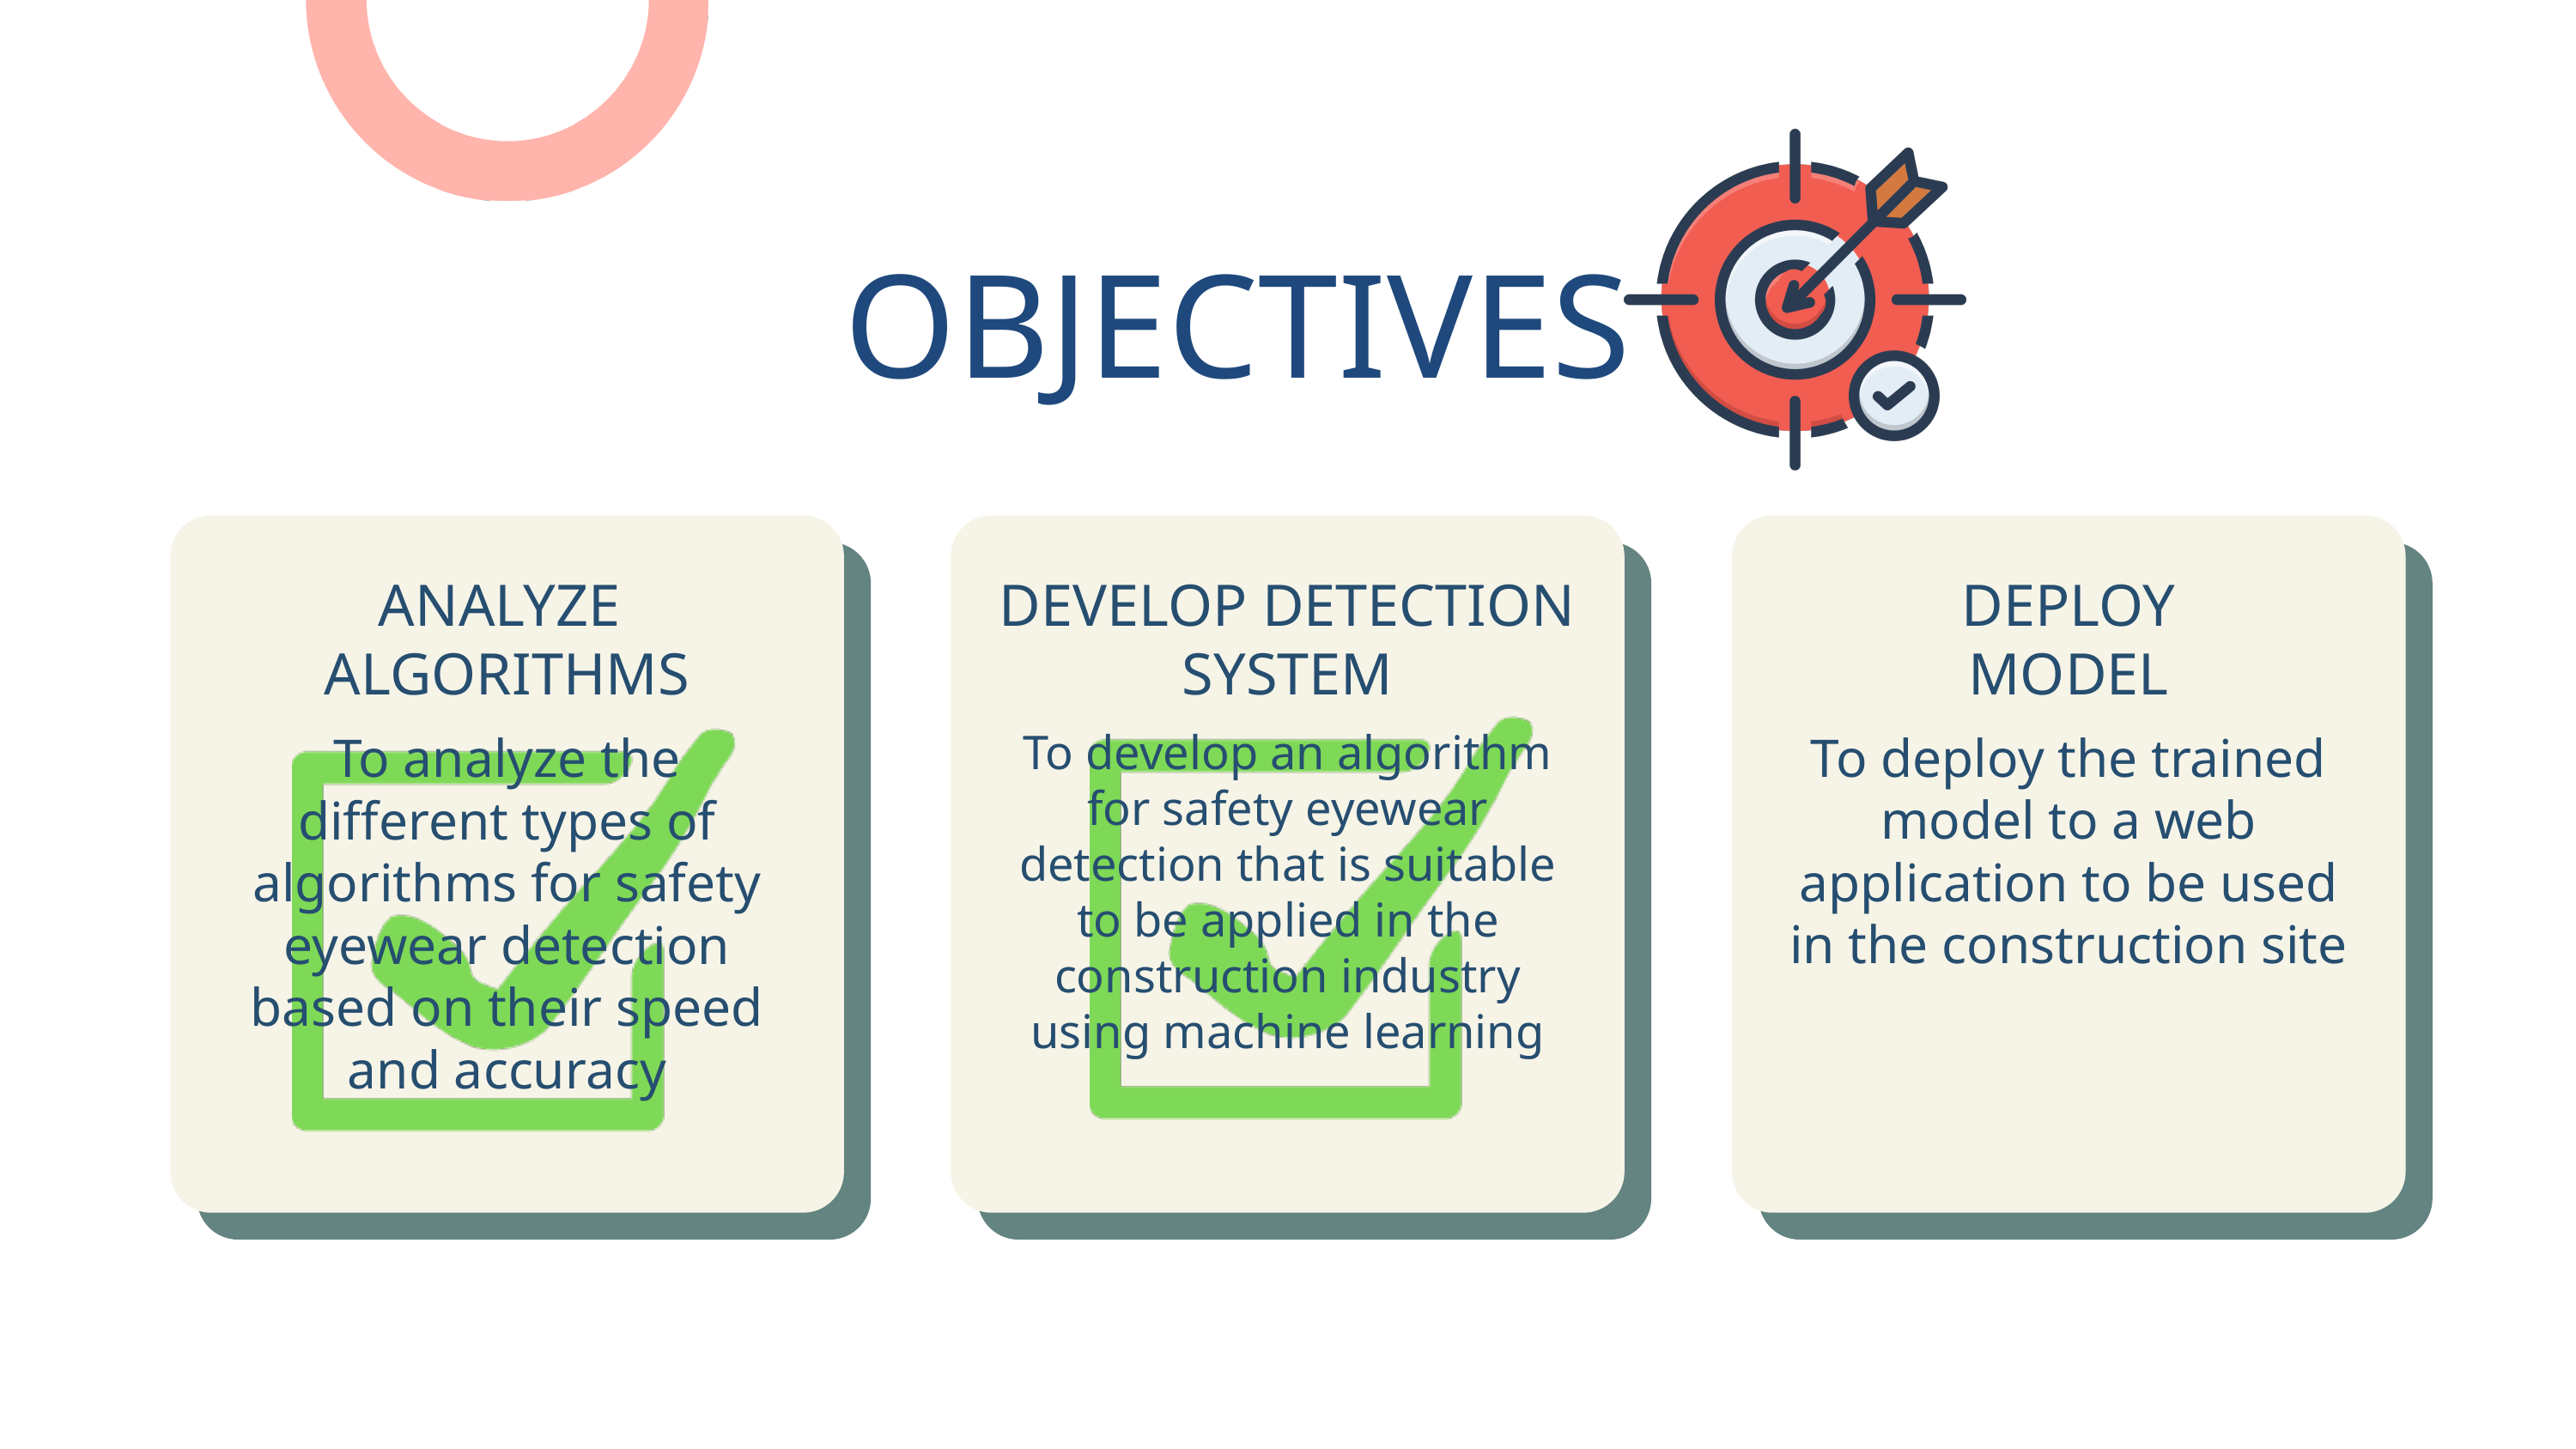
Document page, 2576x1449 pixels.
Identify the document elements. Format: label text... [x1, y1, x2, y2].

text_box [950, 515, 1625, 1213]
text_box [170, 515, 845, 1213]
picture [306, 0, 708, 201]
picture [291, 724, 742, 1132]
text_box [1731, 515, 2433, 1240]
picture [1624, 129, 1966, 470]
text_box OBJECTIVES [560, 249, 1619, 408]
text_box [977, 542, 1652, 1240]
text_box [197, 542, 872, 1240]
picture [1089, 712, 1540, 1120]
